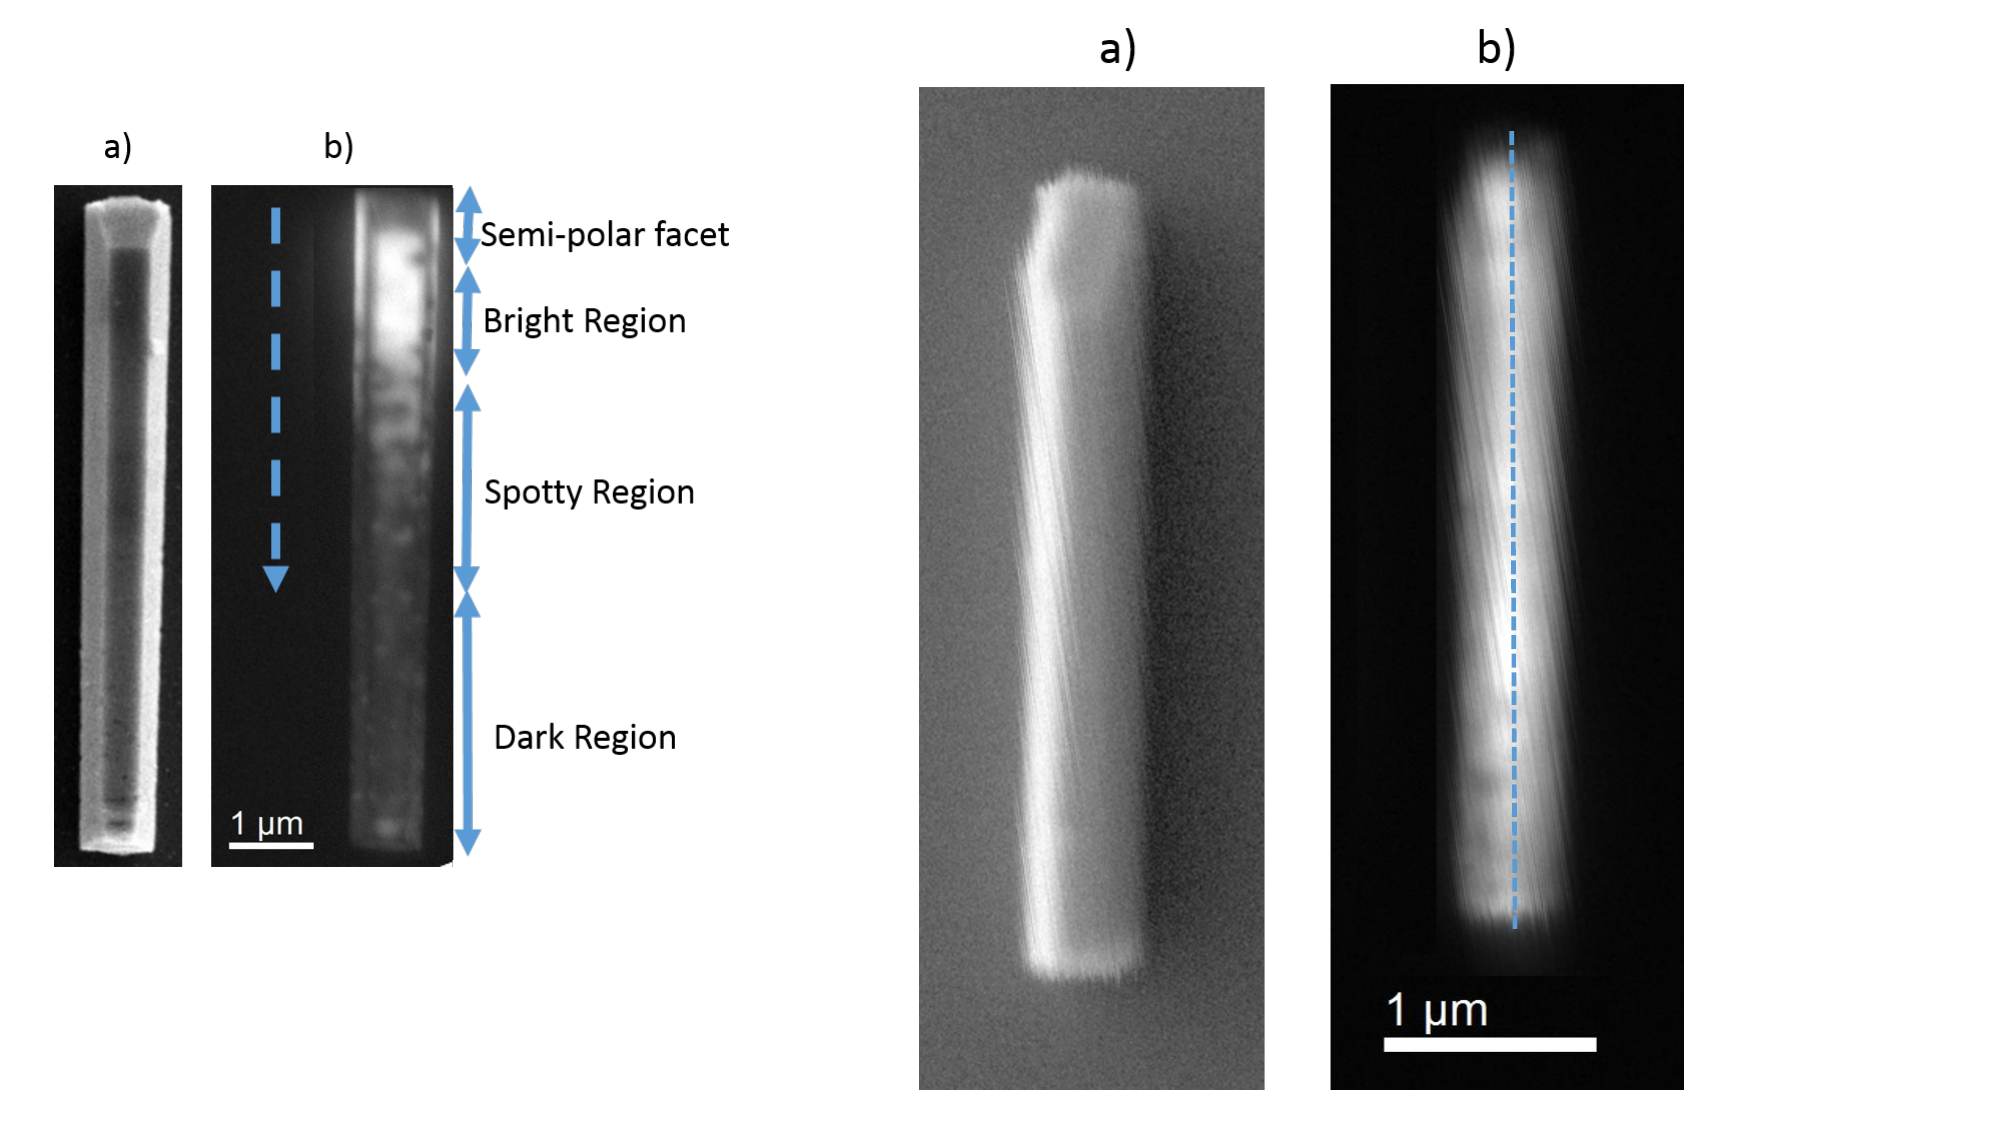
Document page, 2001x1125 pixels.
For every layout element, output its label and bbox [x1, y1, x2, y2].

picture [54, 111, 780, 884]
picture [919, 0, 1684, 1091]
text_box [1511, 131, 1515, 933]
